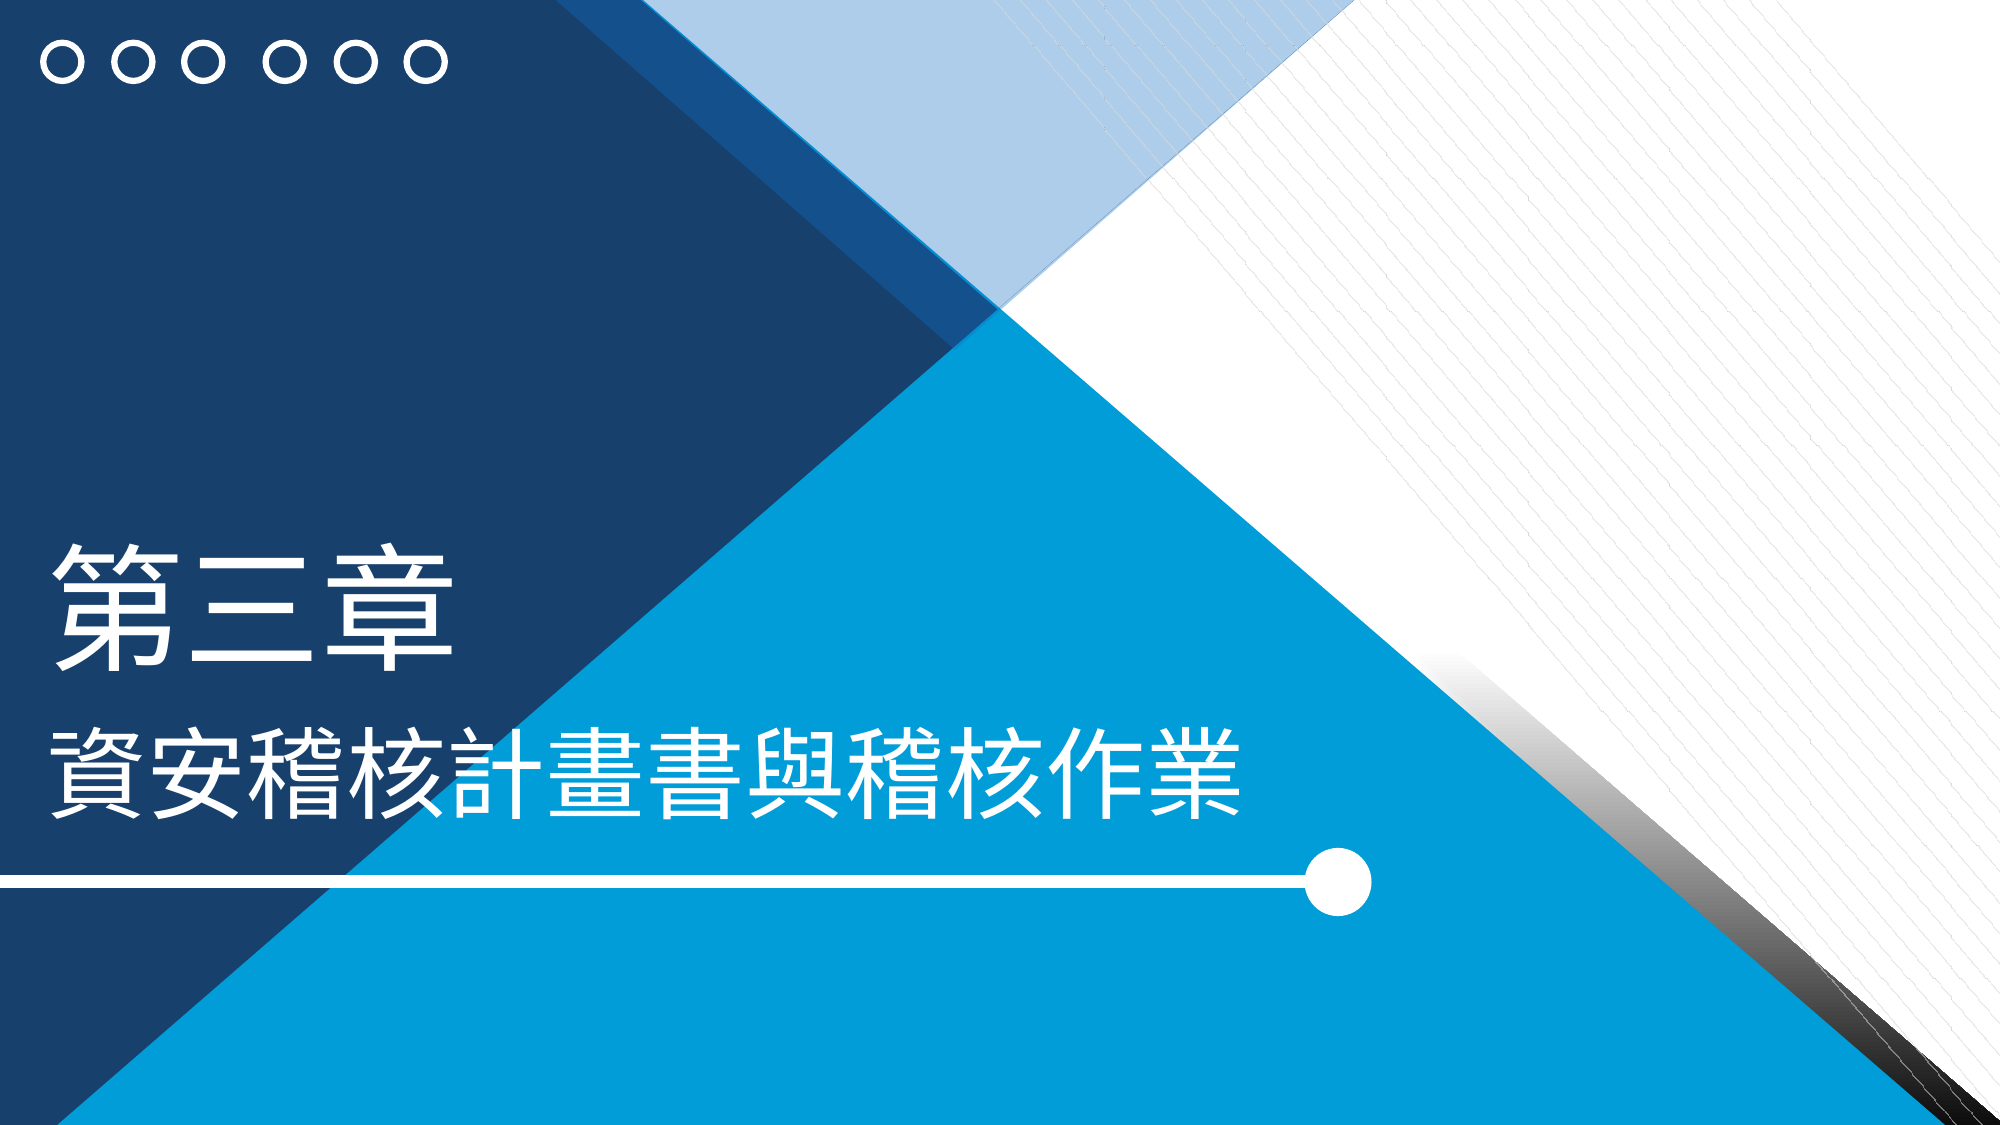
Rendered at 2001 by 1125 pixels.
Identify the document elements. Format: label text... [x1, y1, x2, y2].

picture [932, 0, 2001, 1125]
text_box 第三章 [31, 515, 705, 695]
text_box 資安稽核計畫書與稽核作業 [31, 704, 1757, 858]
picture [916, 255, 996, 378]
